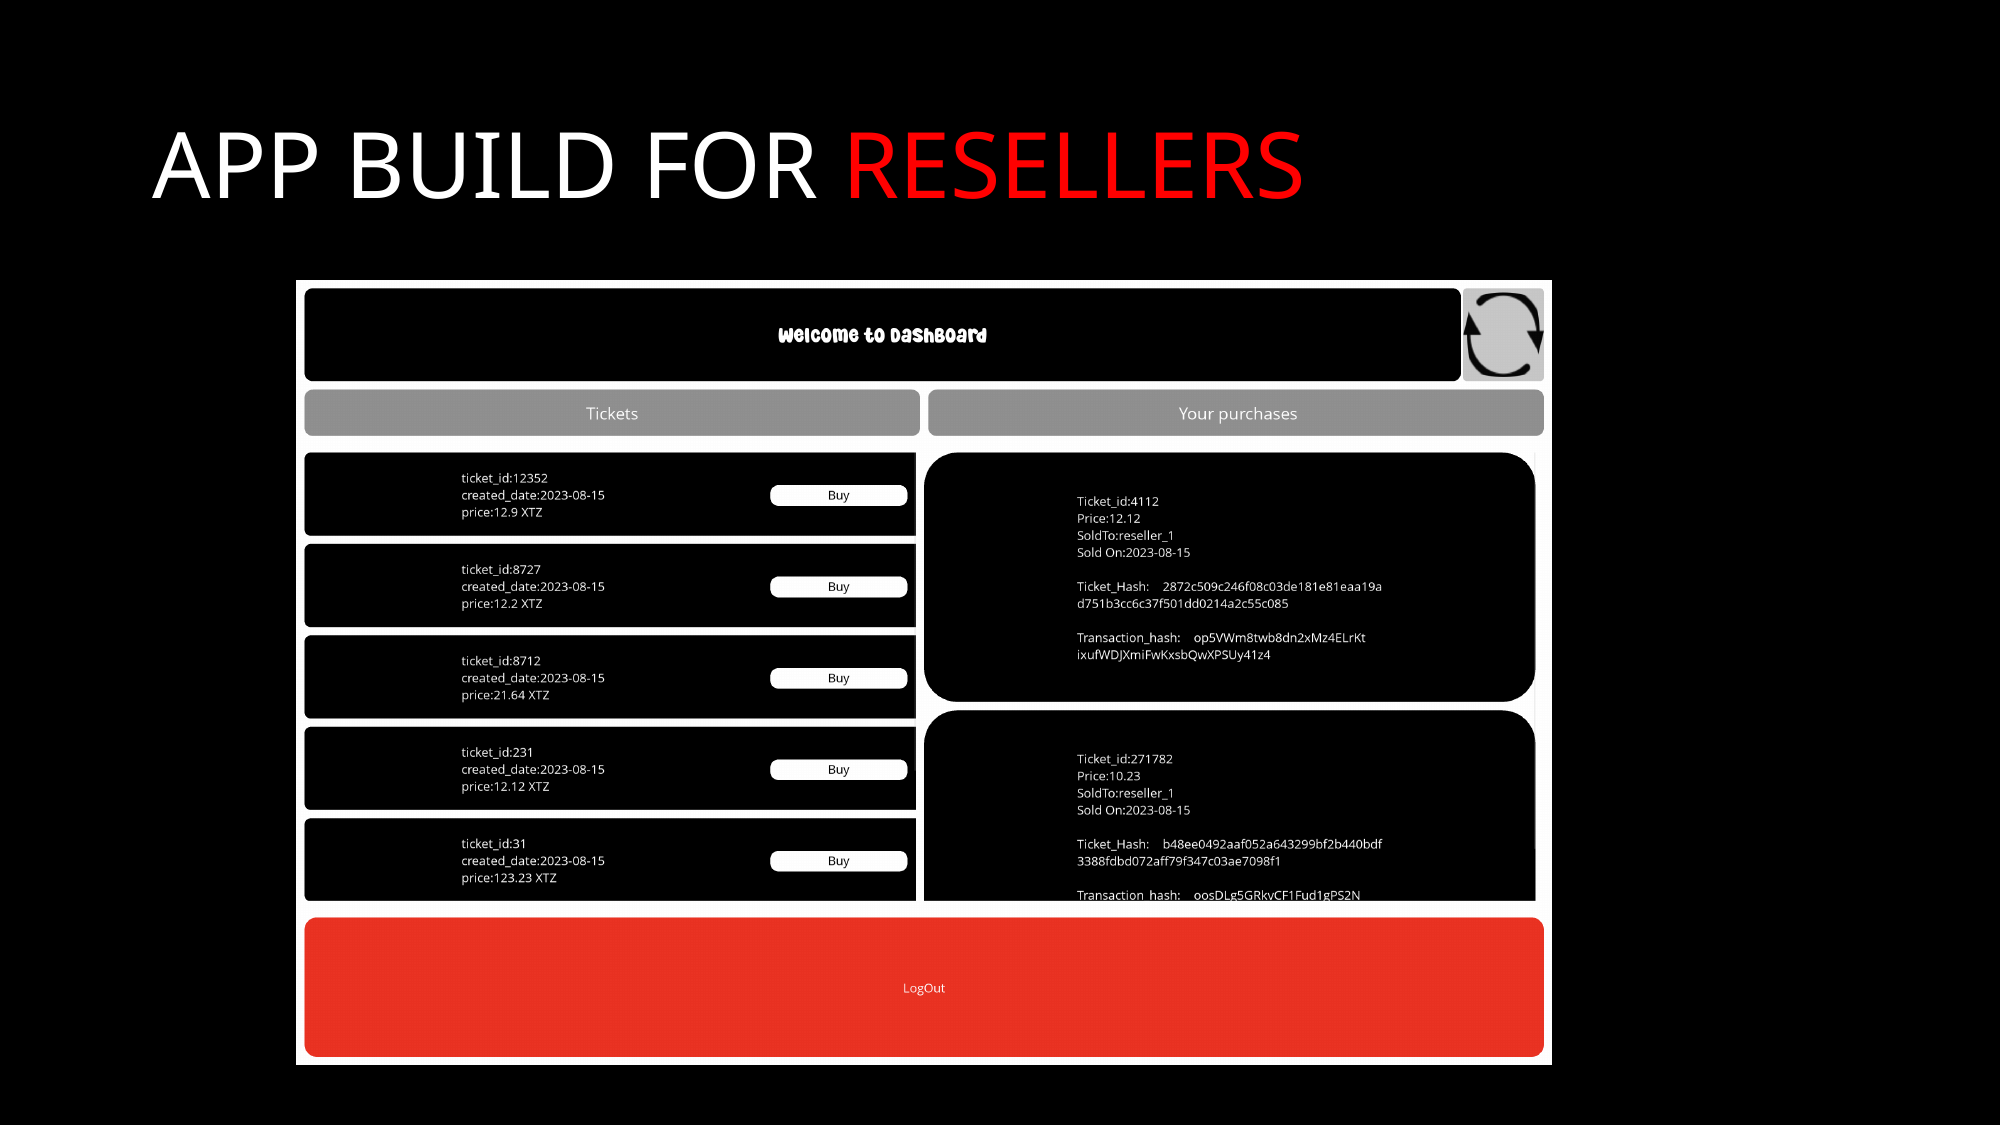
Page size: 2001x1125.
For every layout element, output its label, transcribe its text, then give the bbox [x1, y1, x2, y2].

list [296, 249, 1552, 1065]
title APP BUILD FOR RESELLERS [137, 59, 1863, 278]
